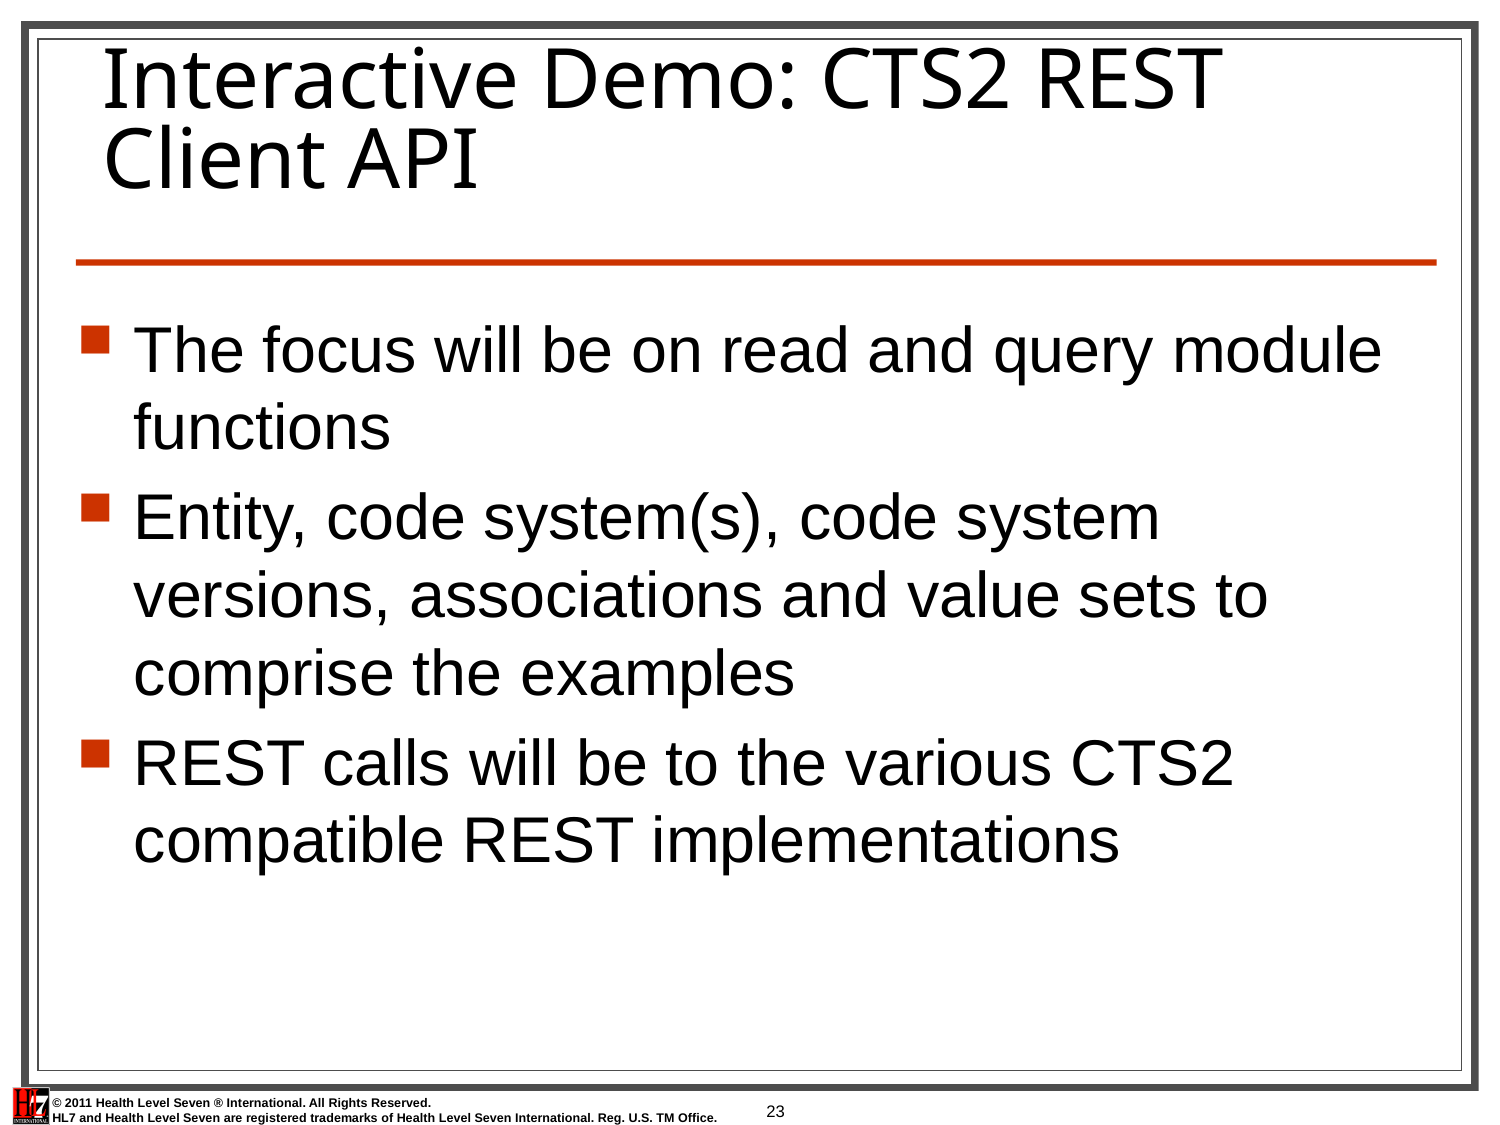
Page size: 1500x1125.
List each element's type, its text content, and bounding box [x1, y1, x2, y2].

title Interactive Demo: CTS2 REST Client API [87, 77, 1426, 213]
list The focus will be on read and query module functions Entity, code system(s), code system versions, associations and value sets to comprise the examples REST calls will be to the various CTS2 compatible REST implementations [62, 299, 1438, 1026]
slide_number 23 [712, 1071, 801, 1125]
picture [12, 1087, 50, 1125]
